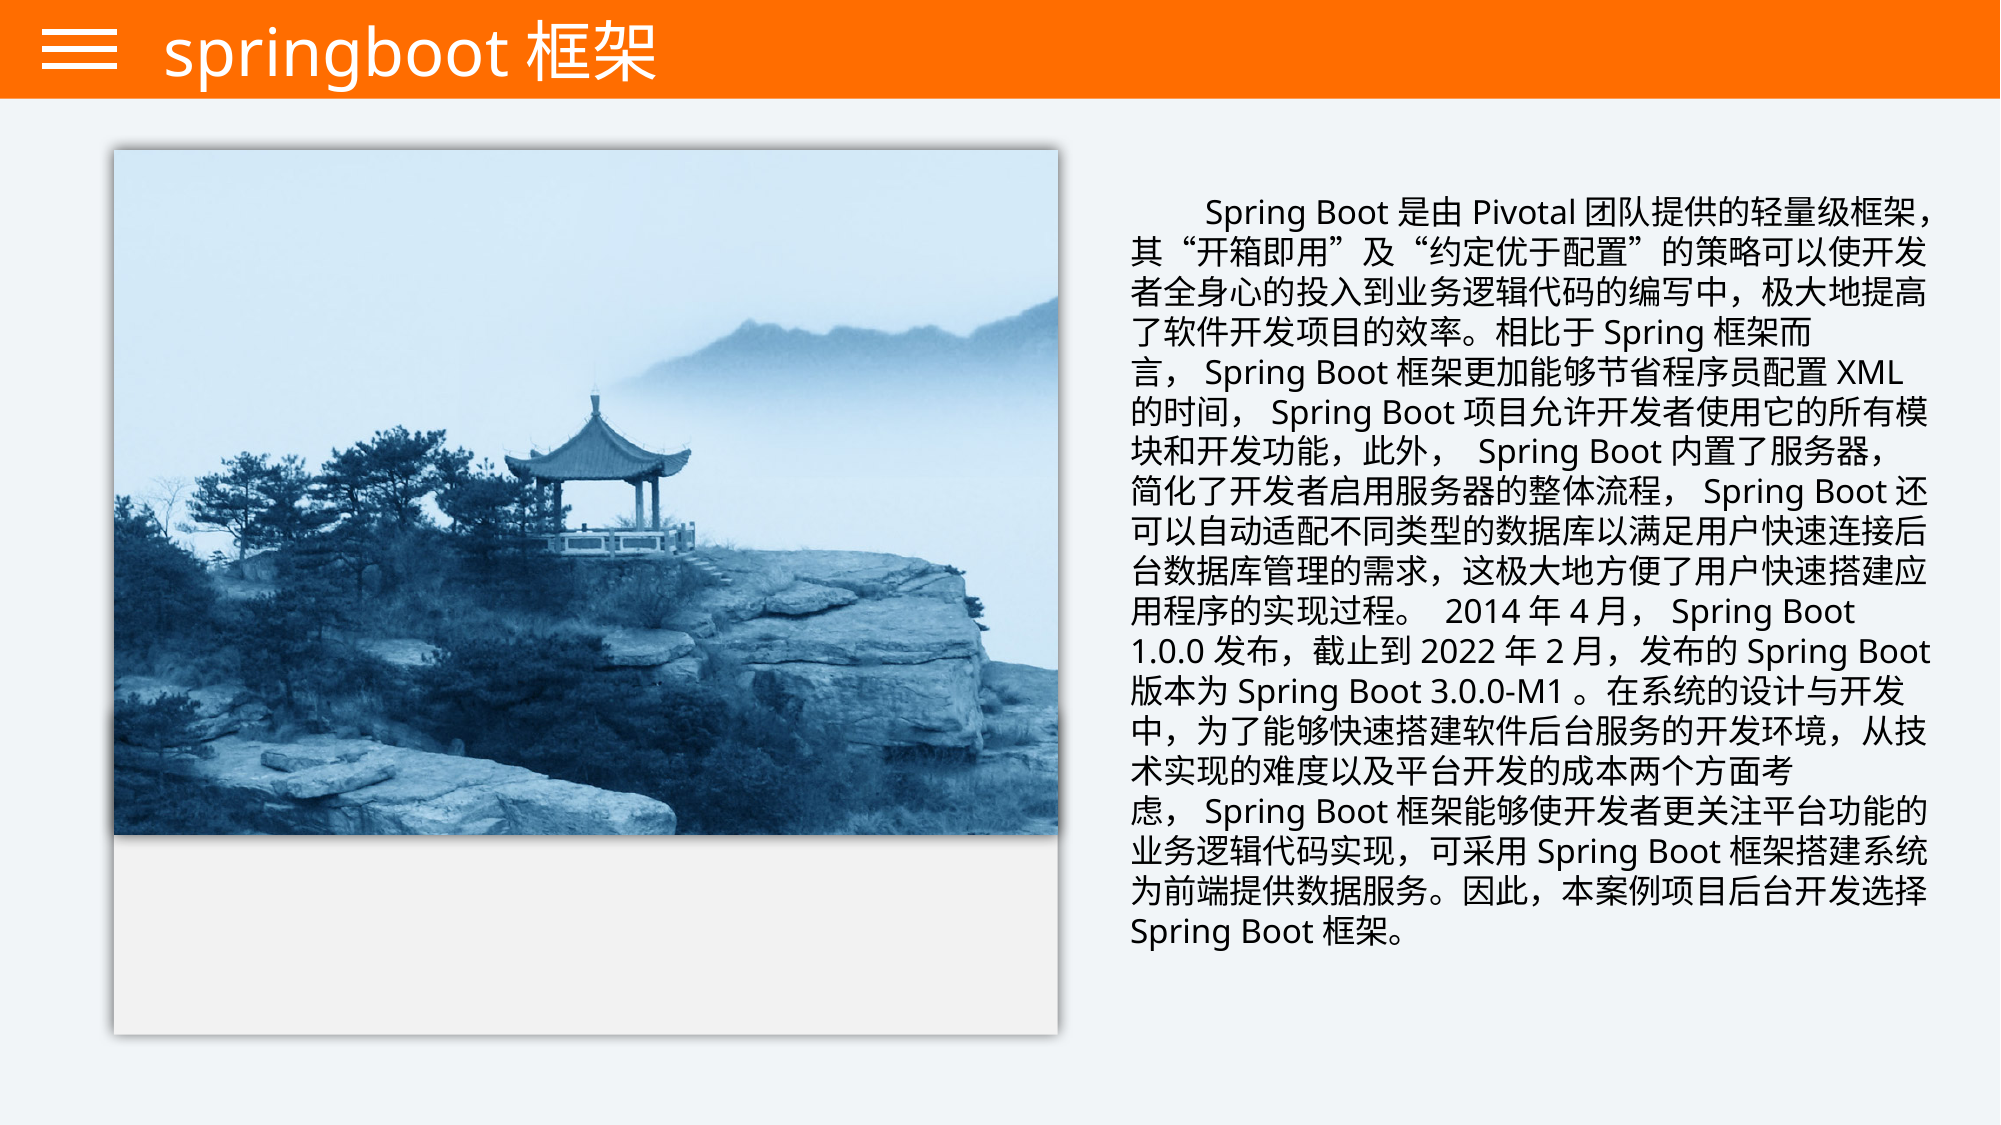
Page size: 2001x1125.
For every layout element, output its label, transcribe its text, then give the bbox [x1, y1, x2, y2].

picture [113, 150, 1058, 836]
text_box springboot框架 [149, 2, 710, 98]
text_box Spring Boot是由Pivotal团队提供的轻量级框架，其“开箱即用”及“约定优于配置”的策略可以使开发者全身心的投入到业务逻辑代码的编写中，极大地提高了软件开发项目的效率。相比于Spring框架而言，Spring Boot框架更加能够节省程序员配置XML的时间，Spring Boot项目允许开发者使用它的所有模块和开发功能，此外， Spring Boot内置了服务器，简化了开发者启用服务器的整体流程，Spring Boot还可以自动适配不同类型的数据库以满足用户快速连接后台数据库管理的需求，这极大地方便了用户快速搭建应用程序的实现过程。 2014年4月，Spring Boot 1.0.0发布，截止到2022年2月，发布的Spring Boot版本为Spring Boot 3.0.0-M1。在系统的设计与开发中，为了能够快速搭建软件后台服务的开发环境，从技术实现的难度以及平台开发的成本两个方面考虑，Spring Boot框架能够使开发者更关注平台功能的业务逻辑代码实现，可采用Spring Boot框架搭建系统为前端提供数据服务。因此，本案例项目后台开发选择Spring Boot框架。 [1115, 183, 1949, 958]
text_box [113, 845, 1059, 1036]
text_box [0, 0, 2000, 100]
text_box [42, 32, 118, 67]
